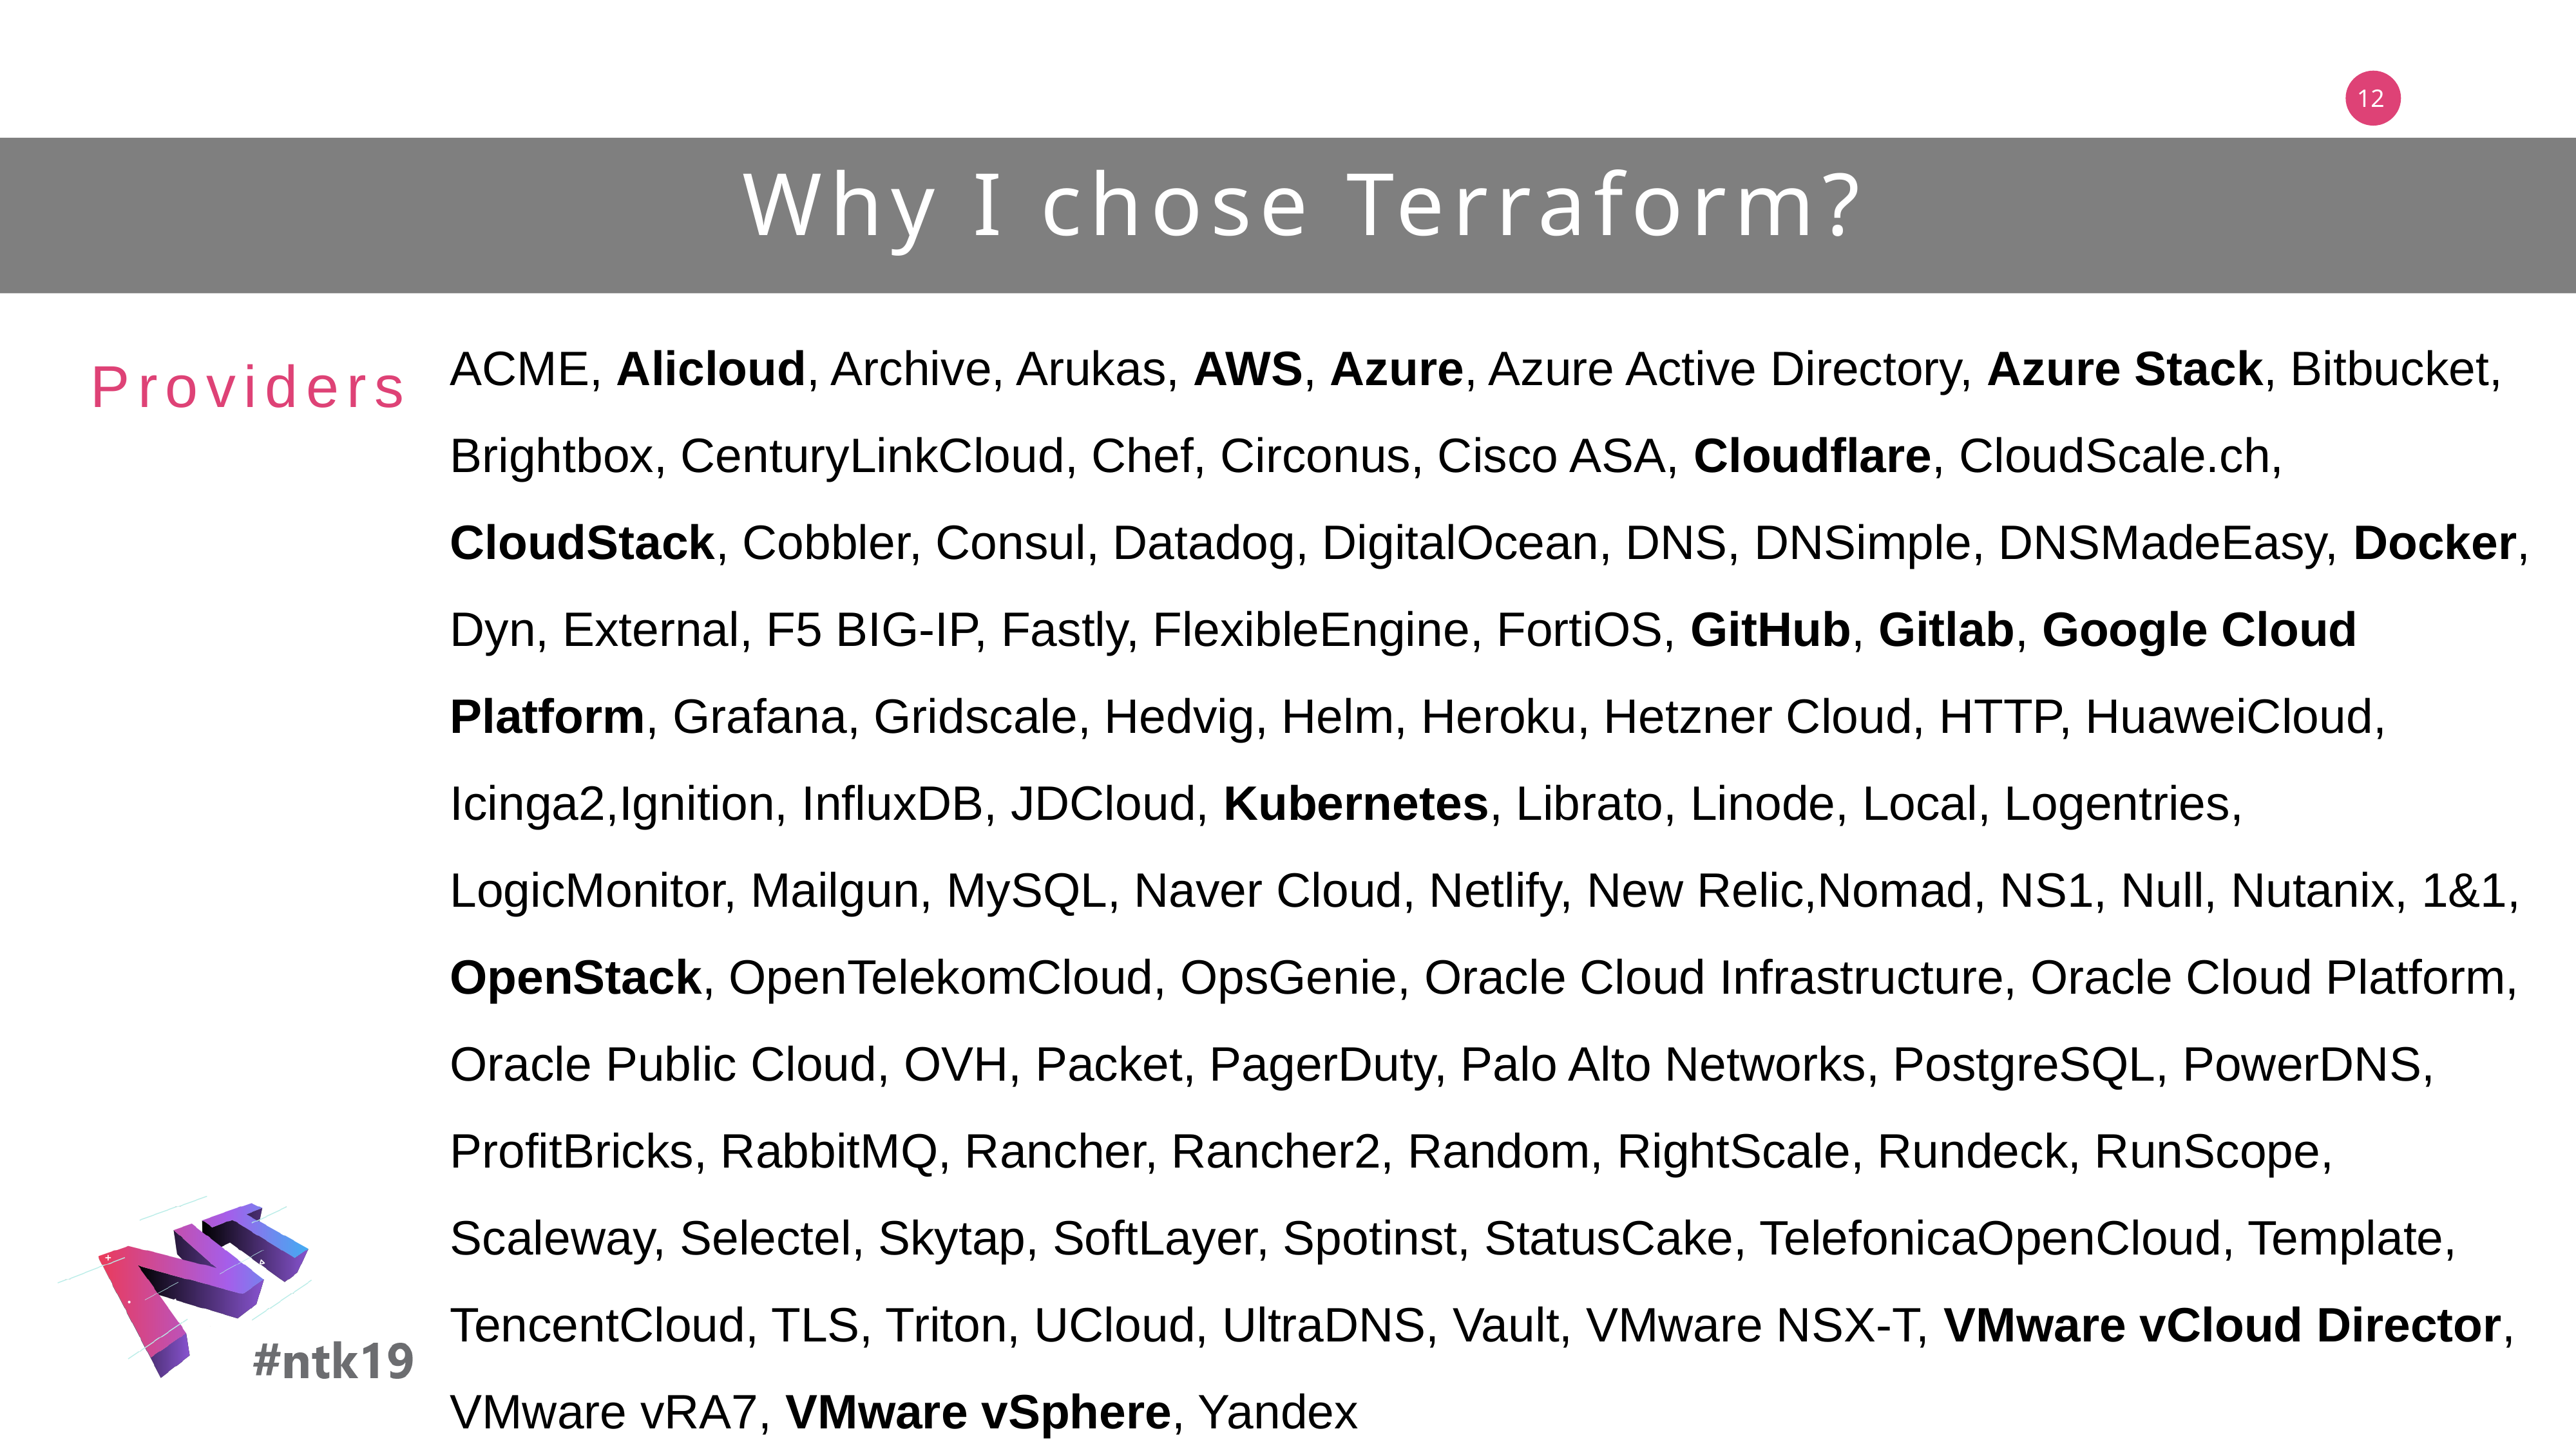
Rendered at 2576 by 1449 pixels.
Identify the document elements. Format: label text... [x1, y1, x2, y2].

text_box [0, 137, 2576, 294]
text_box Providers [34, 343, 414, 424]
picture [57, 1163, 420, 1410]
text_box ACME, Alicloud, Archive, Arukas, AWS, Azure, Azure Active Directory, Azure Stack, Bitbucket, Brightbox, CenturyLinkCloud, Chef, Circonus, Cisco ASA, Cloudflare, CloudScale.ch, CloudStack, Cobbler, Consul, Datadog, DigitalOcean, DNS, DNSimple, DNSMadeEasy, Docker, Dyn, External, F5 BIG-IP, Fastly, FlexibleEngine, FortiOS, GitHub, Gitlab, Google Cloud Platform, Grafana, Gridscale, Hedvig, Helm, Heroku, Hetzner Cloud, HTTP, HuaweiCloud, Icinga2,Ignition, InfluxDB, JDCloud, Kubernetes, Librato, Linode, Local, Logentries, LogicMonitor, Mailgun, MySQL, Naver Cloud, Netlify, New Relic,Nomad, NS1, Null, Nutanix, 1&1, OpenStack, OpenTelekomCloud, OpsGenie, Oracle Cloud Infrastructure, Oracle Cloud Platform, Oracle Public Cloud, OVH, Packet, PagerDuty, Palo Alto Networks, PostgreSQL, PowerDNS, ProfitBricks, RabbitMQ, Rancher, Rancher2, Random, RightScale, Rundeck, RunScope, Scaleway, Selectel, Skytap, SoftLayer, Spotinst, StatusCake, TelefonicaOpenCloud, Template, TencentCloud, TLS, Triton, UCloud, UltraDNS, Vault, VMware NSX-T, VMware vCloud Director, VMware vRA7, VMware vSphere, Yandex [440, 303, 2542, 1443]
text_box Why I chose Terraform? [117, 128, 2486, 287]
